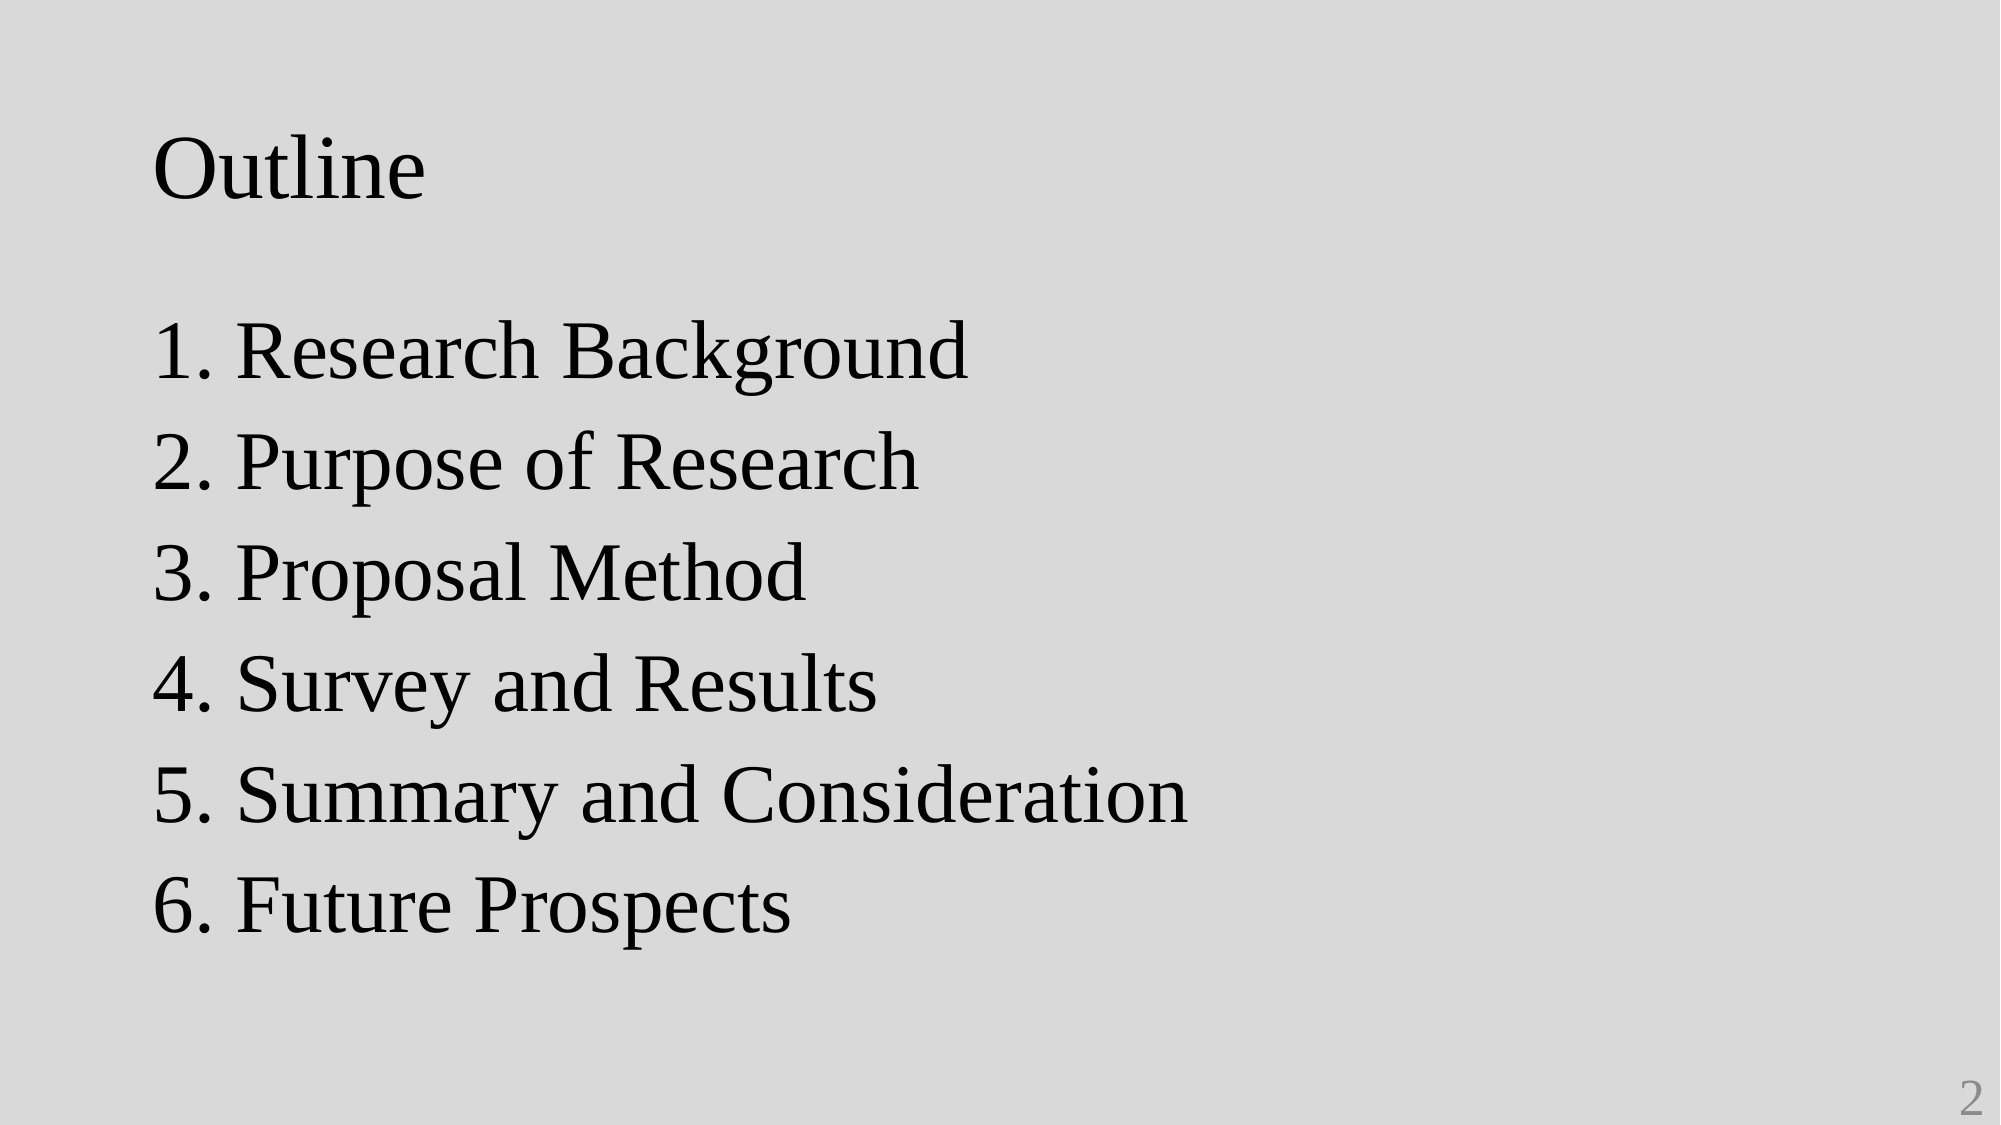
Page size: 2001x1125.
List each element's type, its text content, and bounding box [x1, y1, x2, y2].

title Outline [137, 59, 1863, 278]
slide_number 2 [1550, 1065, 2000, 1125]
list 1. Research Background 2. Purpose of Research 3. Proposal Method 4. Survey and Results 5. Summary and Consideration 6. Future Prospects [137, 299, 1863, 1014]
